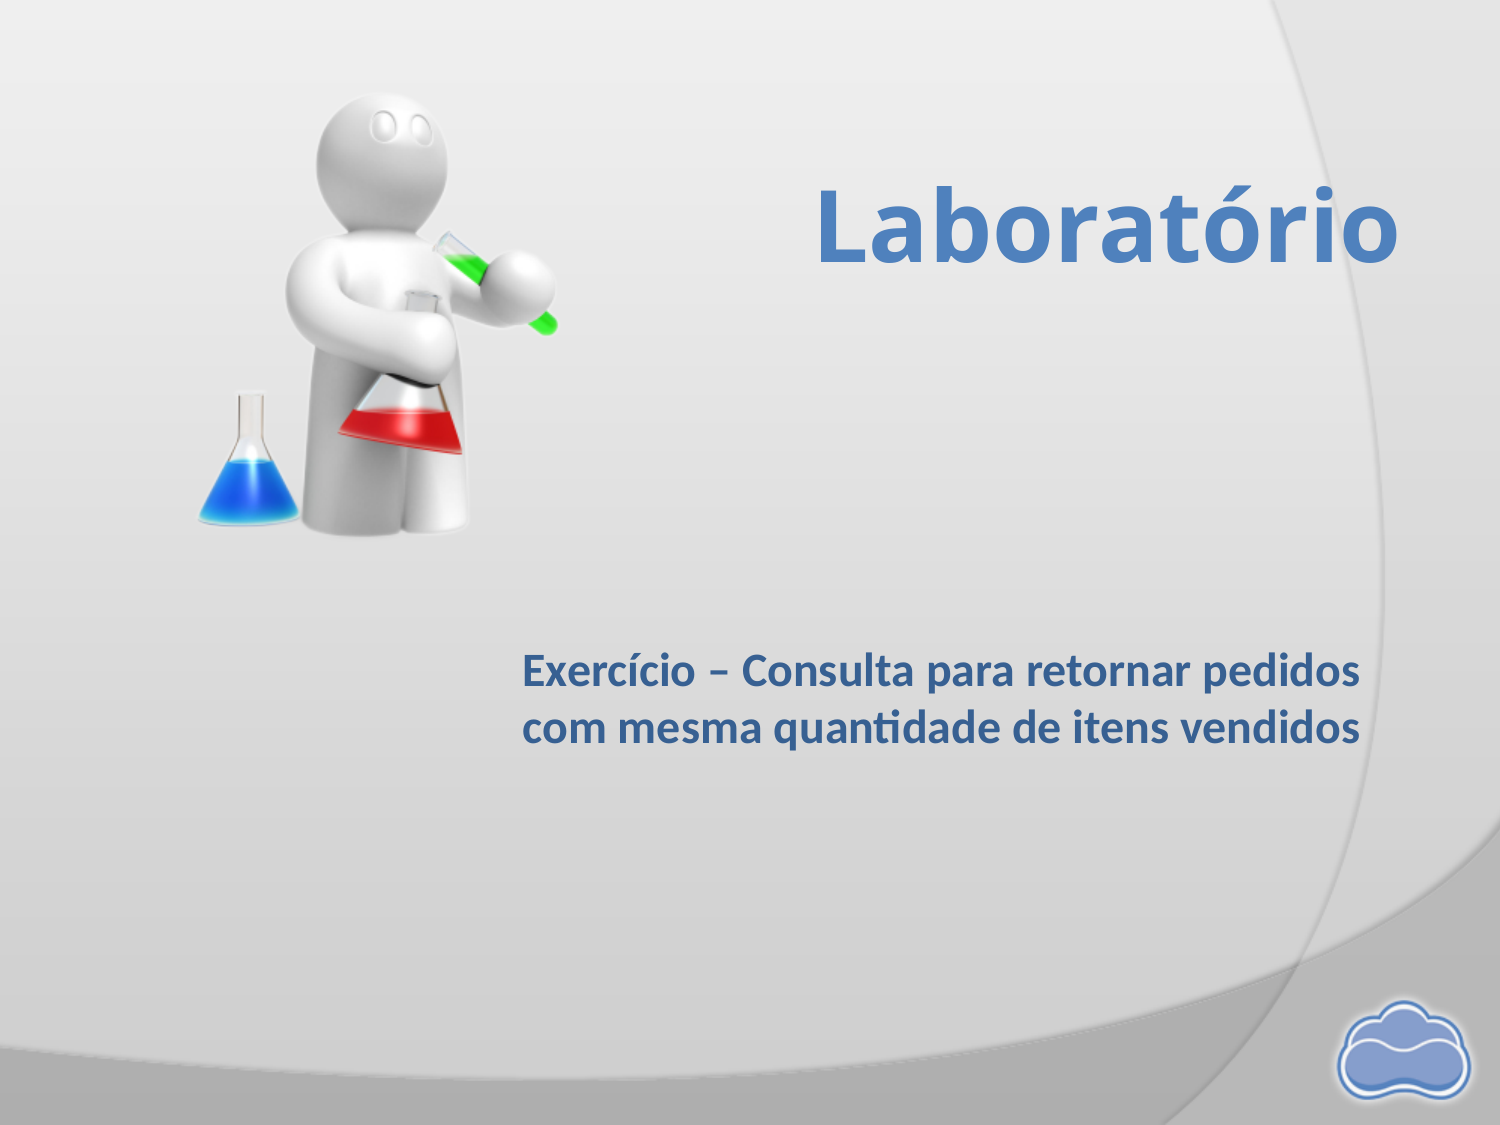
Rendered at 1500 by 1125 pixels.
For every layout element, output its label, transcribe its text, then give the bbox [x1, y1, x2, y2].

title Exercício – Consulta para retornar pedidos com mesma quantidade de itens vendidos [492, 609, 1393, 761]
picture [0, 0, 1500, 1125]
